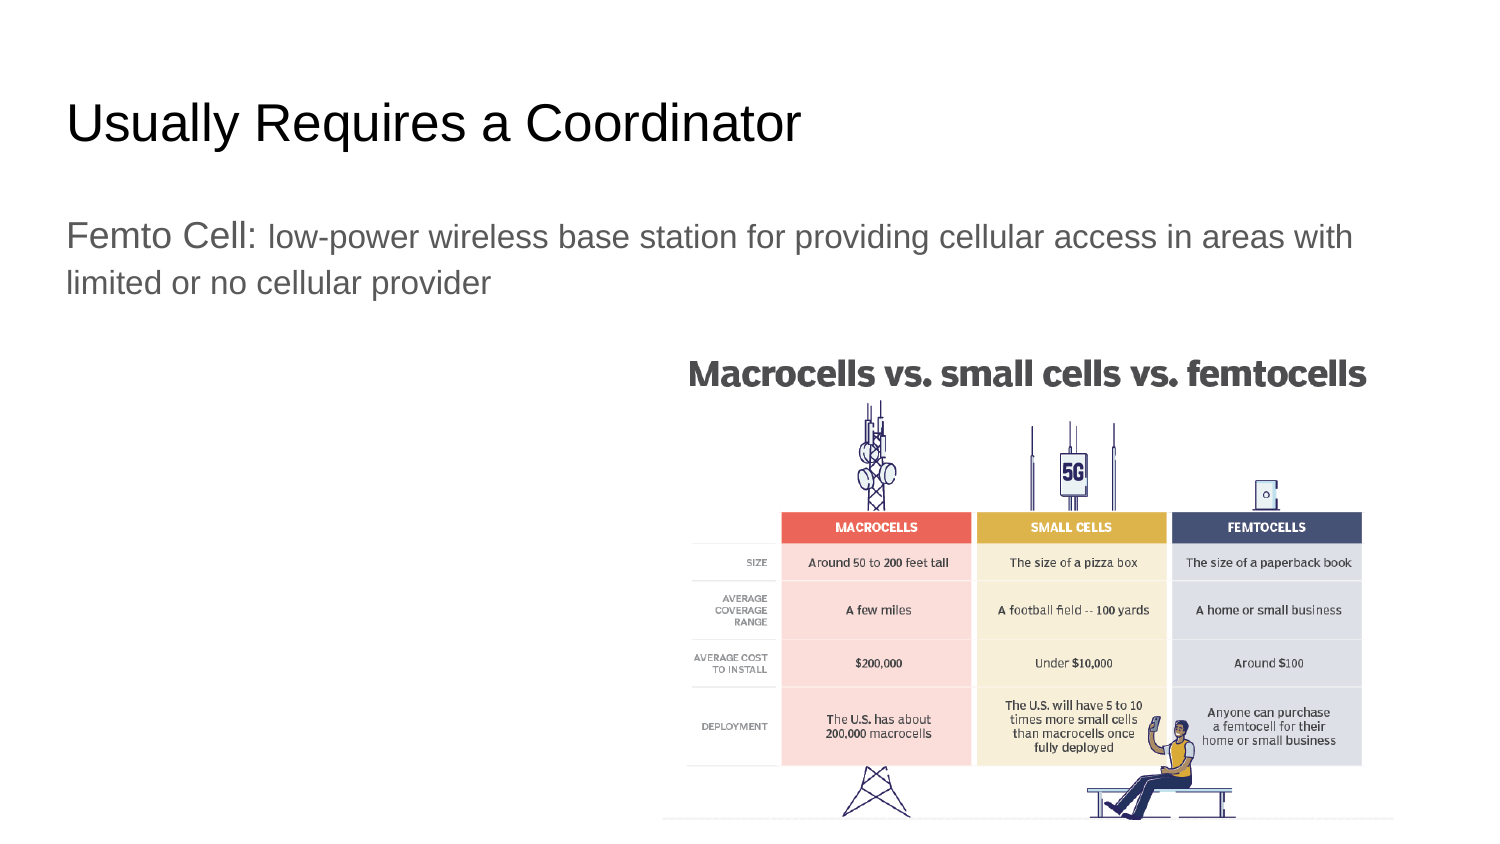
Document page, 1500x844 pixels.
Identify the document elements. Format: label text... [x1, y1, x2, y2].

picture [662, 341, 1394, 820]
title Usually Requires a Coordinator [51, 72, 1449, 167]
list Femto Cell: low-power wireless base station for providing cellular access in areas with limited or no cellular provider [51, 189, 1449, 750]
